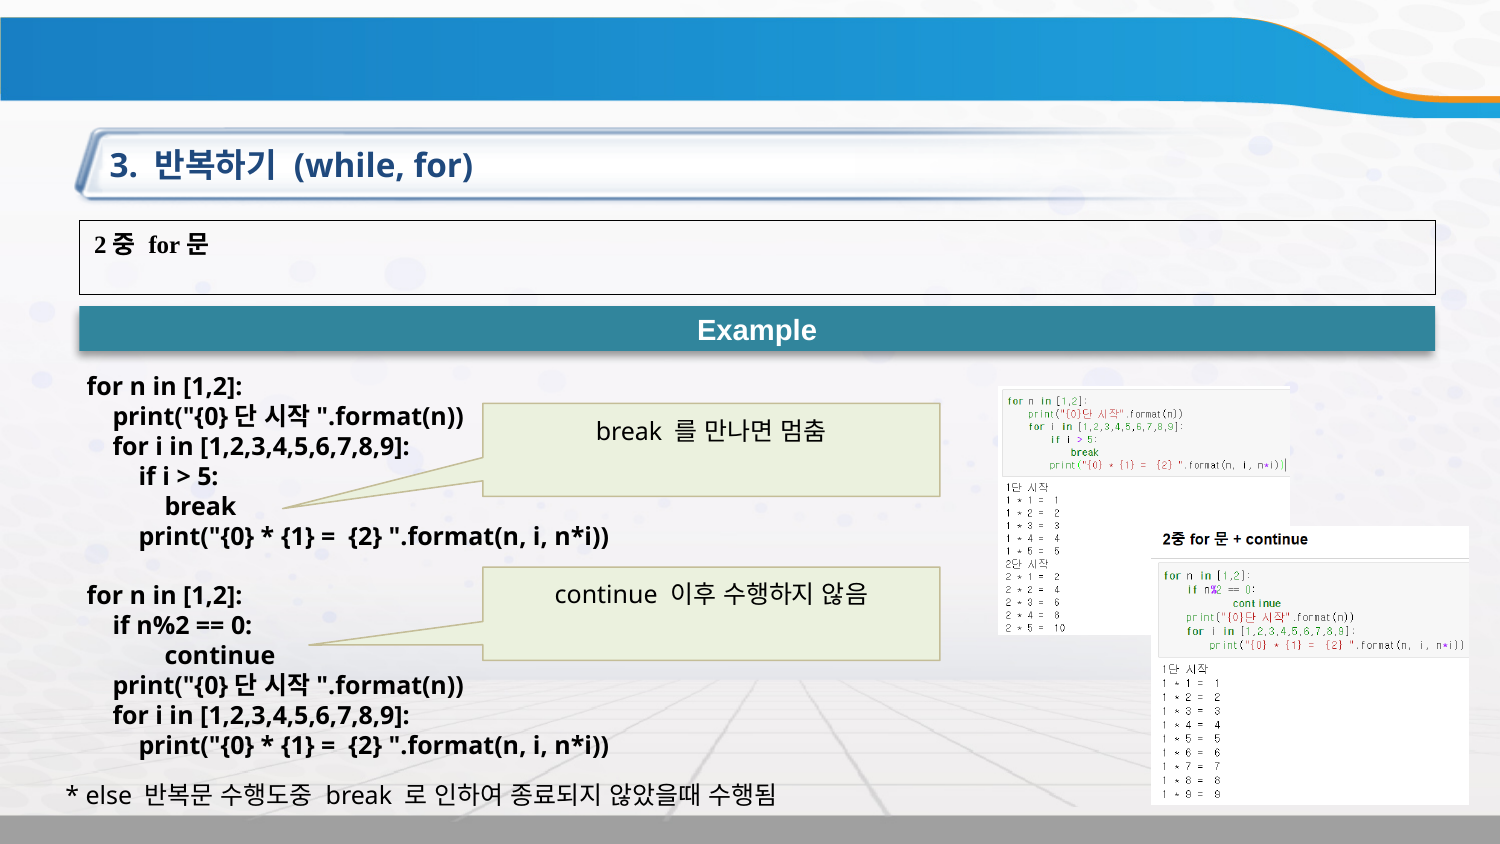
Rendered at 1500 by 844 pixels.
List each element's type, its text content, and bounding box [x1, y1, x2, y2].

text_box 2중 for문 [79, 220, 1436, 295]
text_box * else 반복문 수행도중 break 로 인하여 종료되지 않았을때 수행됨 [50, 772, 793, 817]
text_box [74, 126, 1289, 208]
text_box Example [77, 304, 1437, 353]
text_box break 를 만나면 멈춤 [282, 403, 940, 509]
text_box 1. 파이썬 기본문법 [29, 0, 1175, 103]
picture [0, 0, 1500, 844]
text_box for n in [1,2]: print("{0}단 시작".format(n)) for i in [1,2,3,4,5,6,7,8,9]: if i > 5: break print("{0} * {1} = {2} ".format(n, i, n*i)) for n in [1,2]: if n%2 == 0: continue print("{0}단 시작".format(n)) for i in [1,2,3,4,5,6,7,8,9]: print("{0} * {1} = {2} ".format(n, i, n*i)) [71, 362, 1400, 767]
text_box continue 이후 수행하지 않음 [308, 567, 940, 661]
